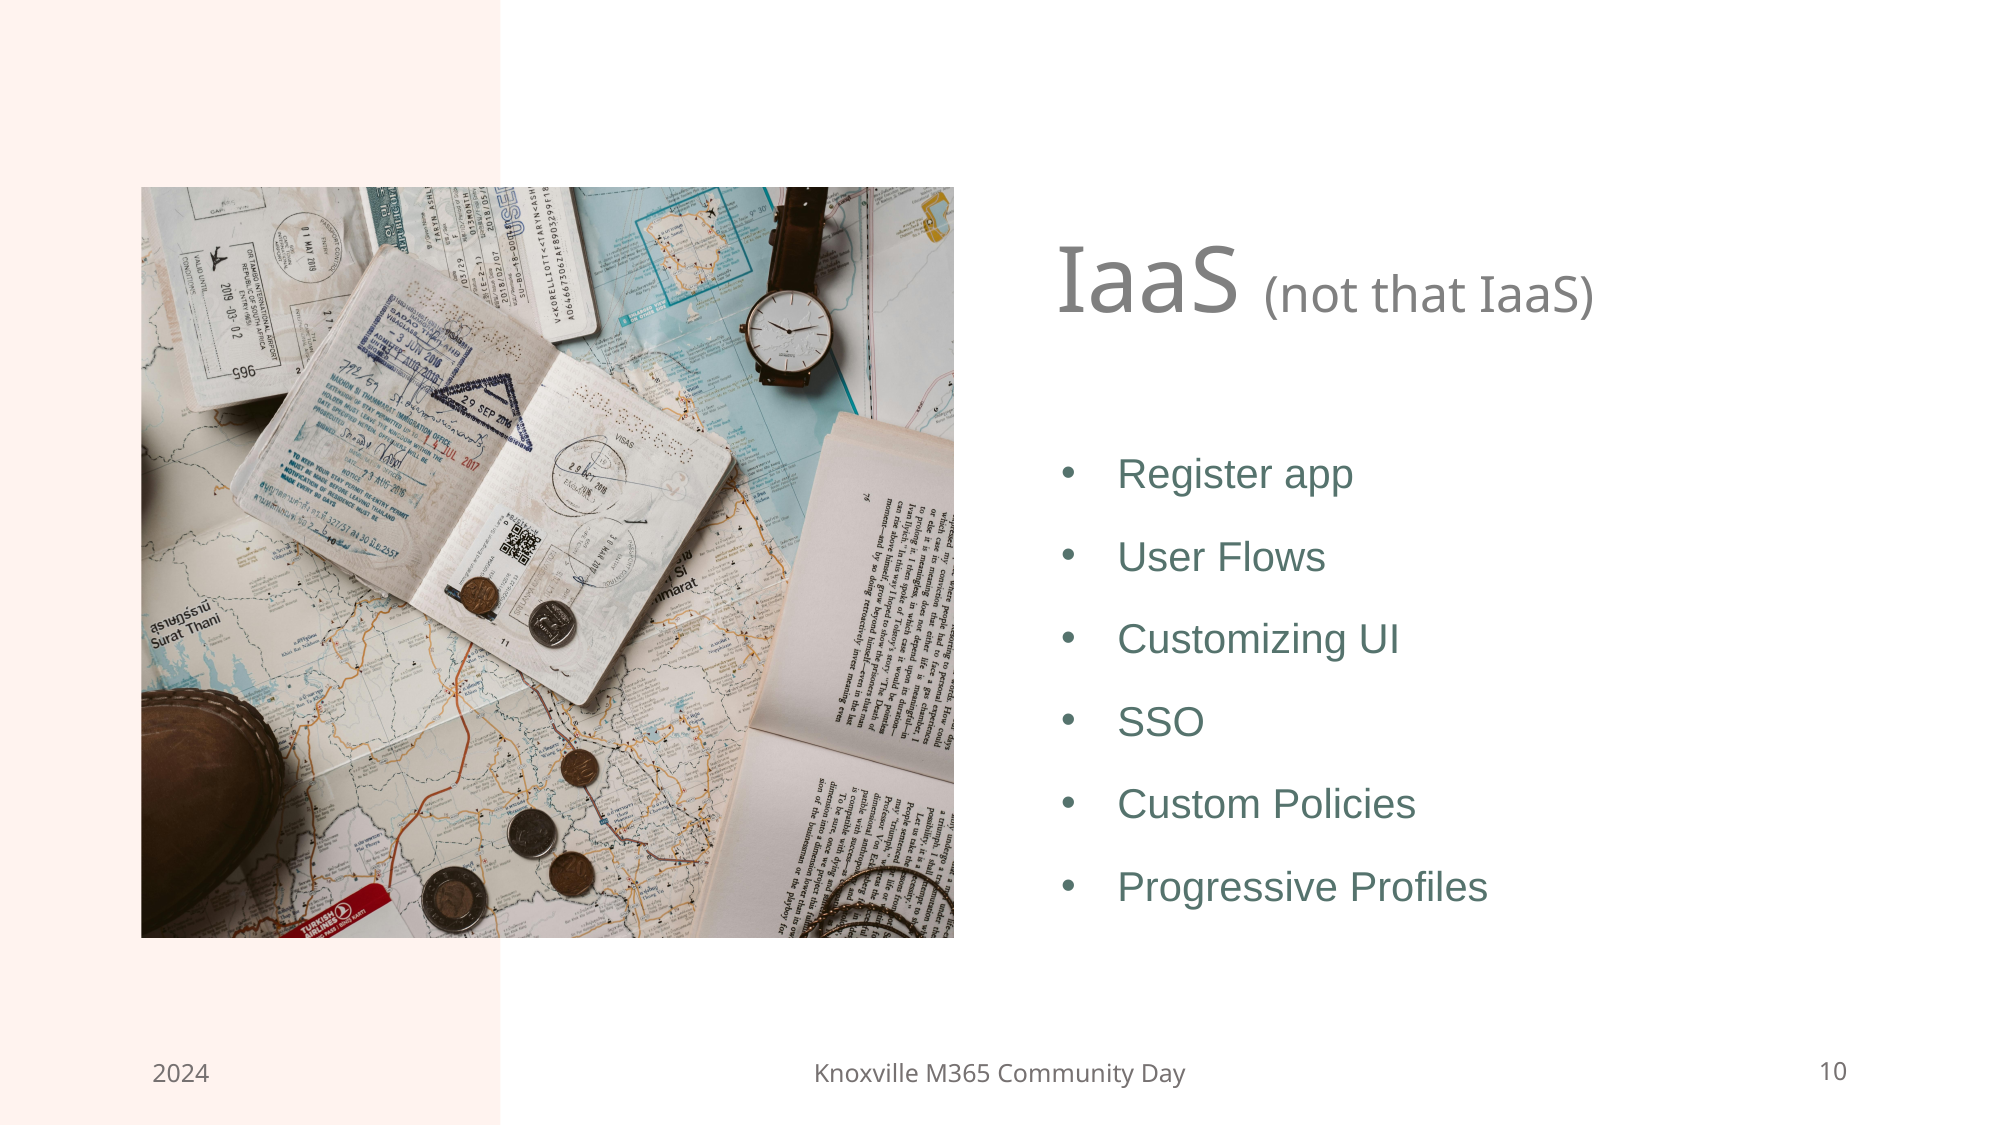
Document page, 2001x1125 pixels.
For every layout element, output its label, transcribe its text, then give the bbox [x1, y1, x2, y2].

picture [141, 187, 954, 938]
list Register app User Flows Customizing UI SSO Custom Policies Progressive Profiles [1046, 419, 1859, 938]
slide_number 10 [1412, 1042, 1863, 1103]
slide_number 2024 [137, 1042, 588, 1103]
footer Knoxville M365 Community Day [662, 1042, 1338, 1103]
title IaaS (not that IaaS) [1041, 174, 1863, 392]
